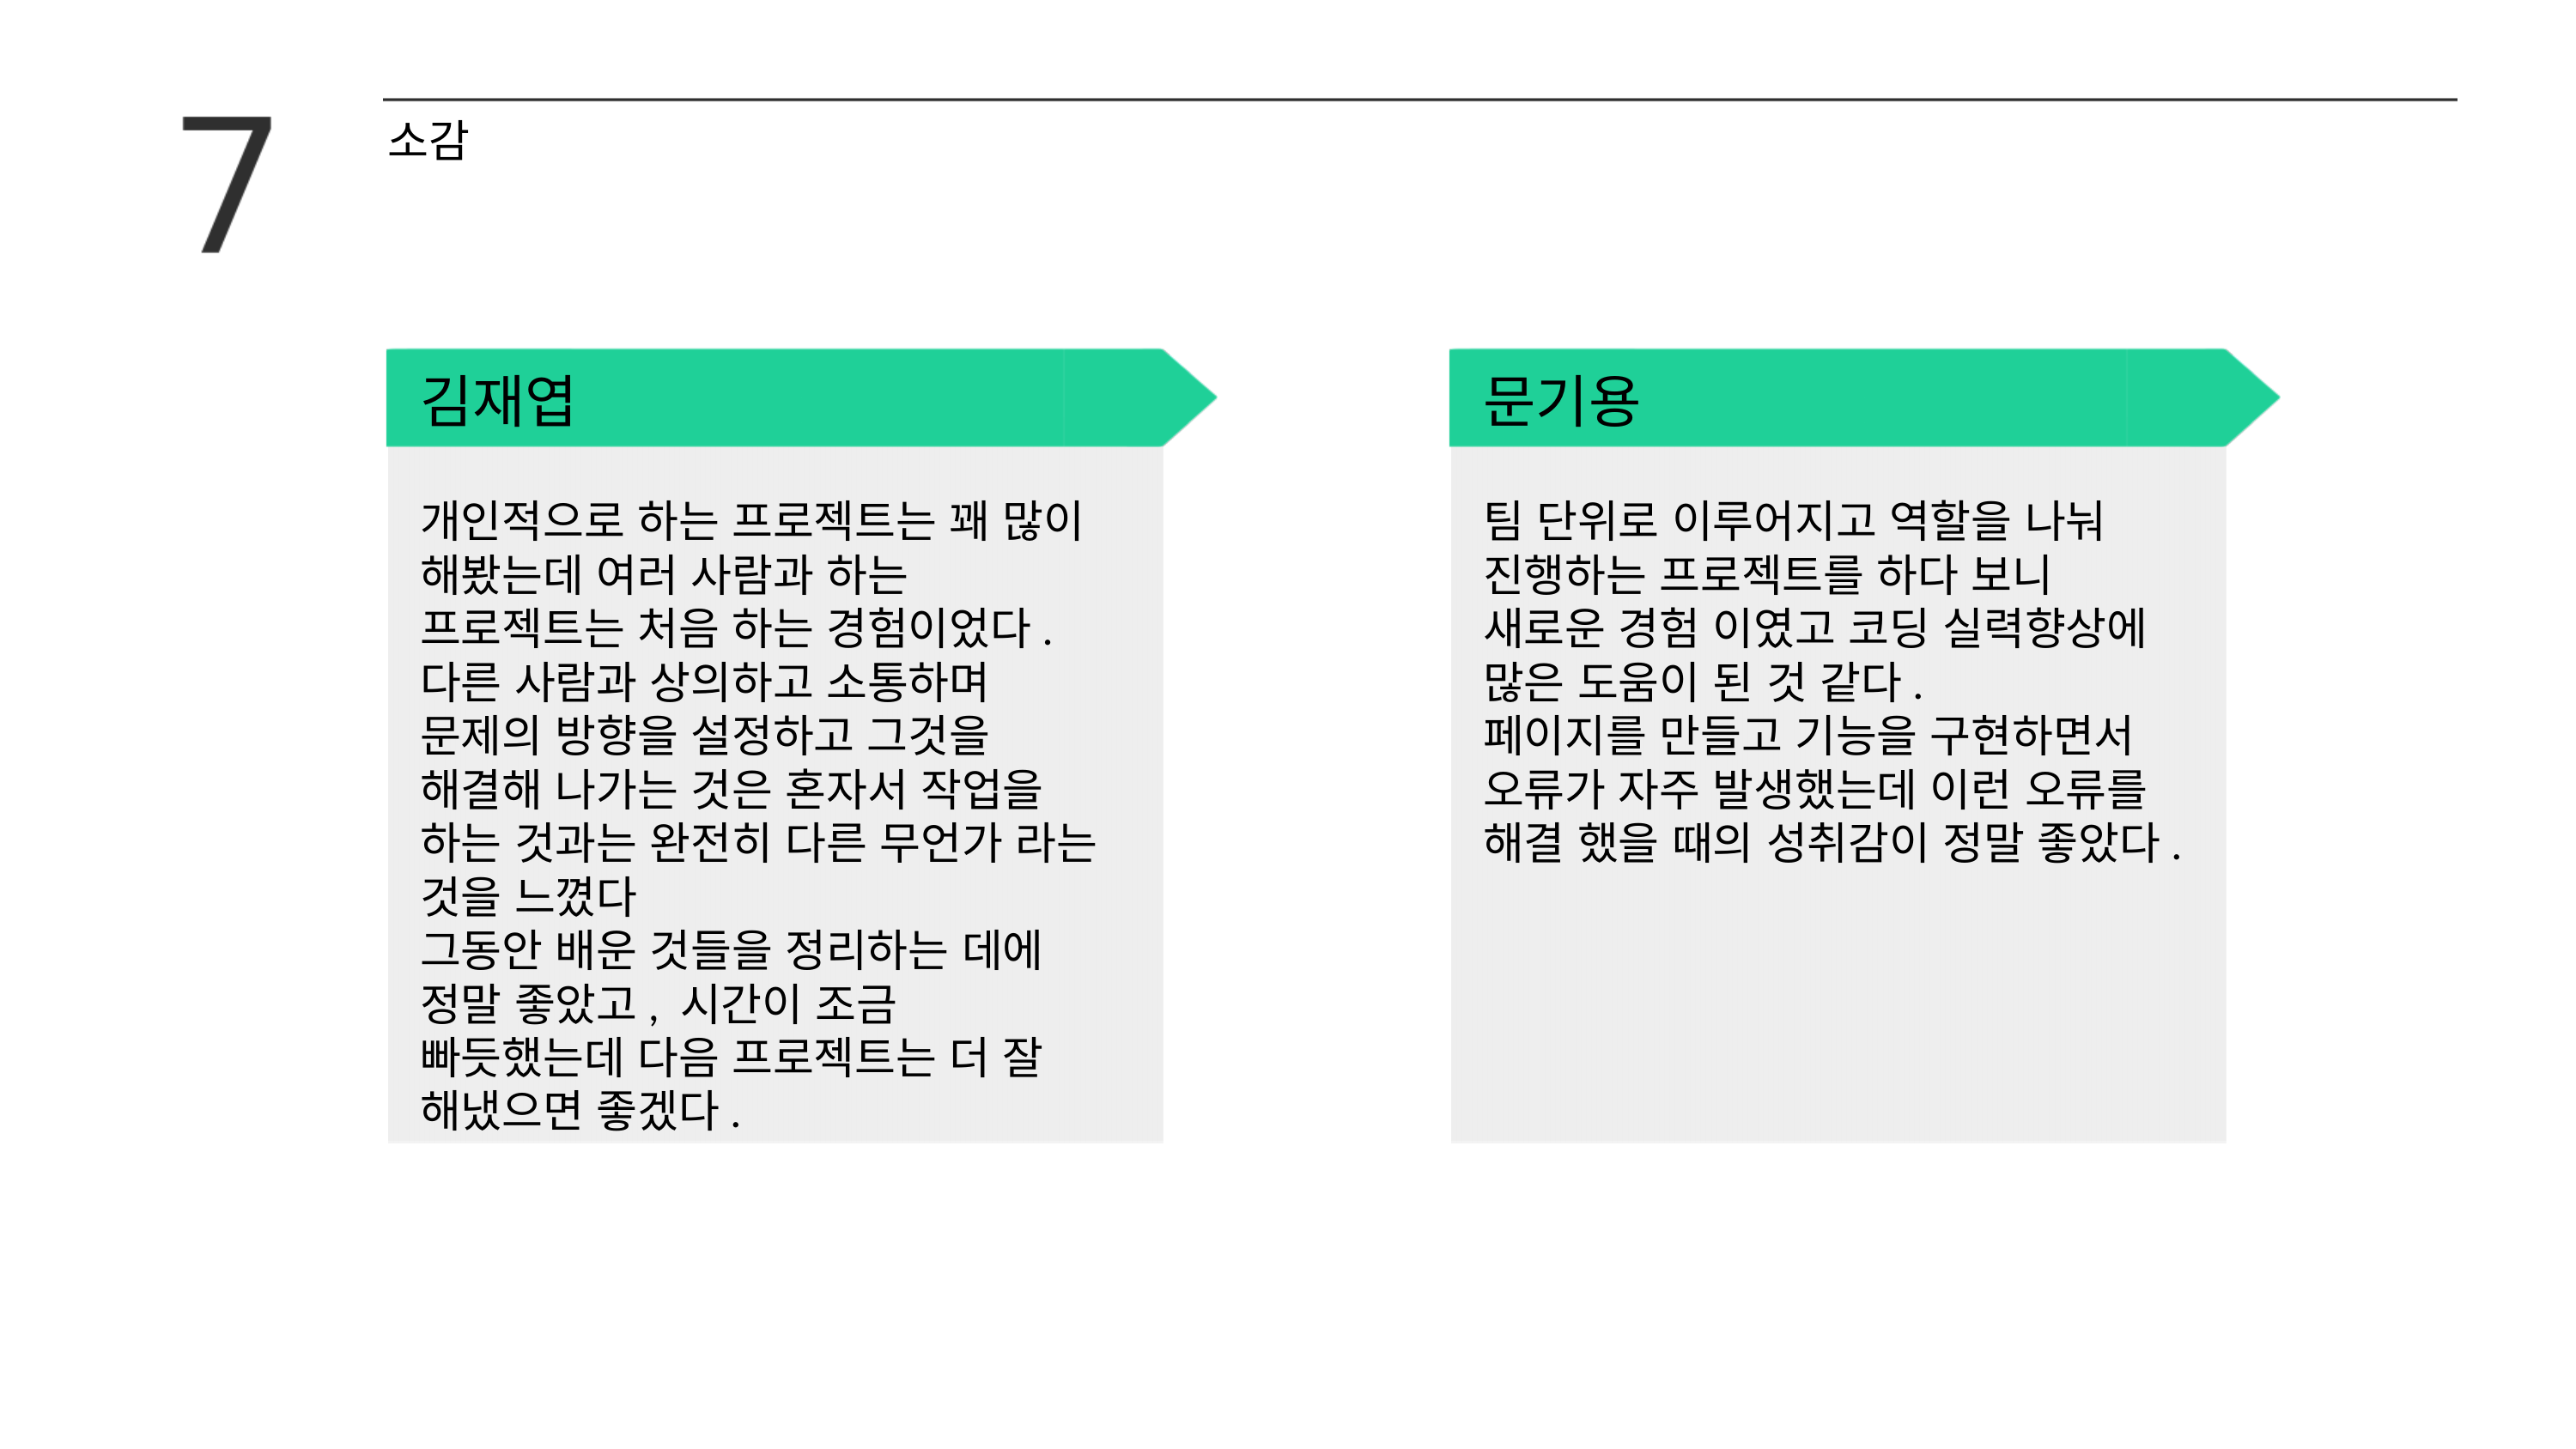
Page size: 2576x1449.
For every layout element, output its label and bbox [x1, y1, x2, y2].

picture [144, 0, 385, 349]
text_box [385, 94, 2458, 106]
text_box [386, 348, 1218, 1143]
text_box [1449, 348, 2281, 1143]
text_box [385, 106, 963, 173]
